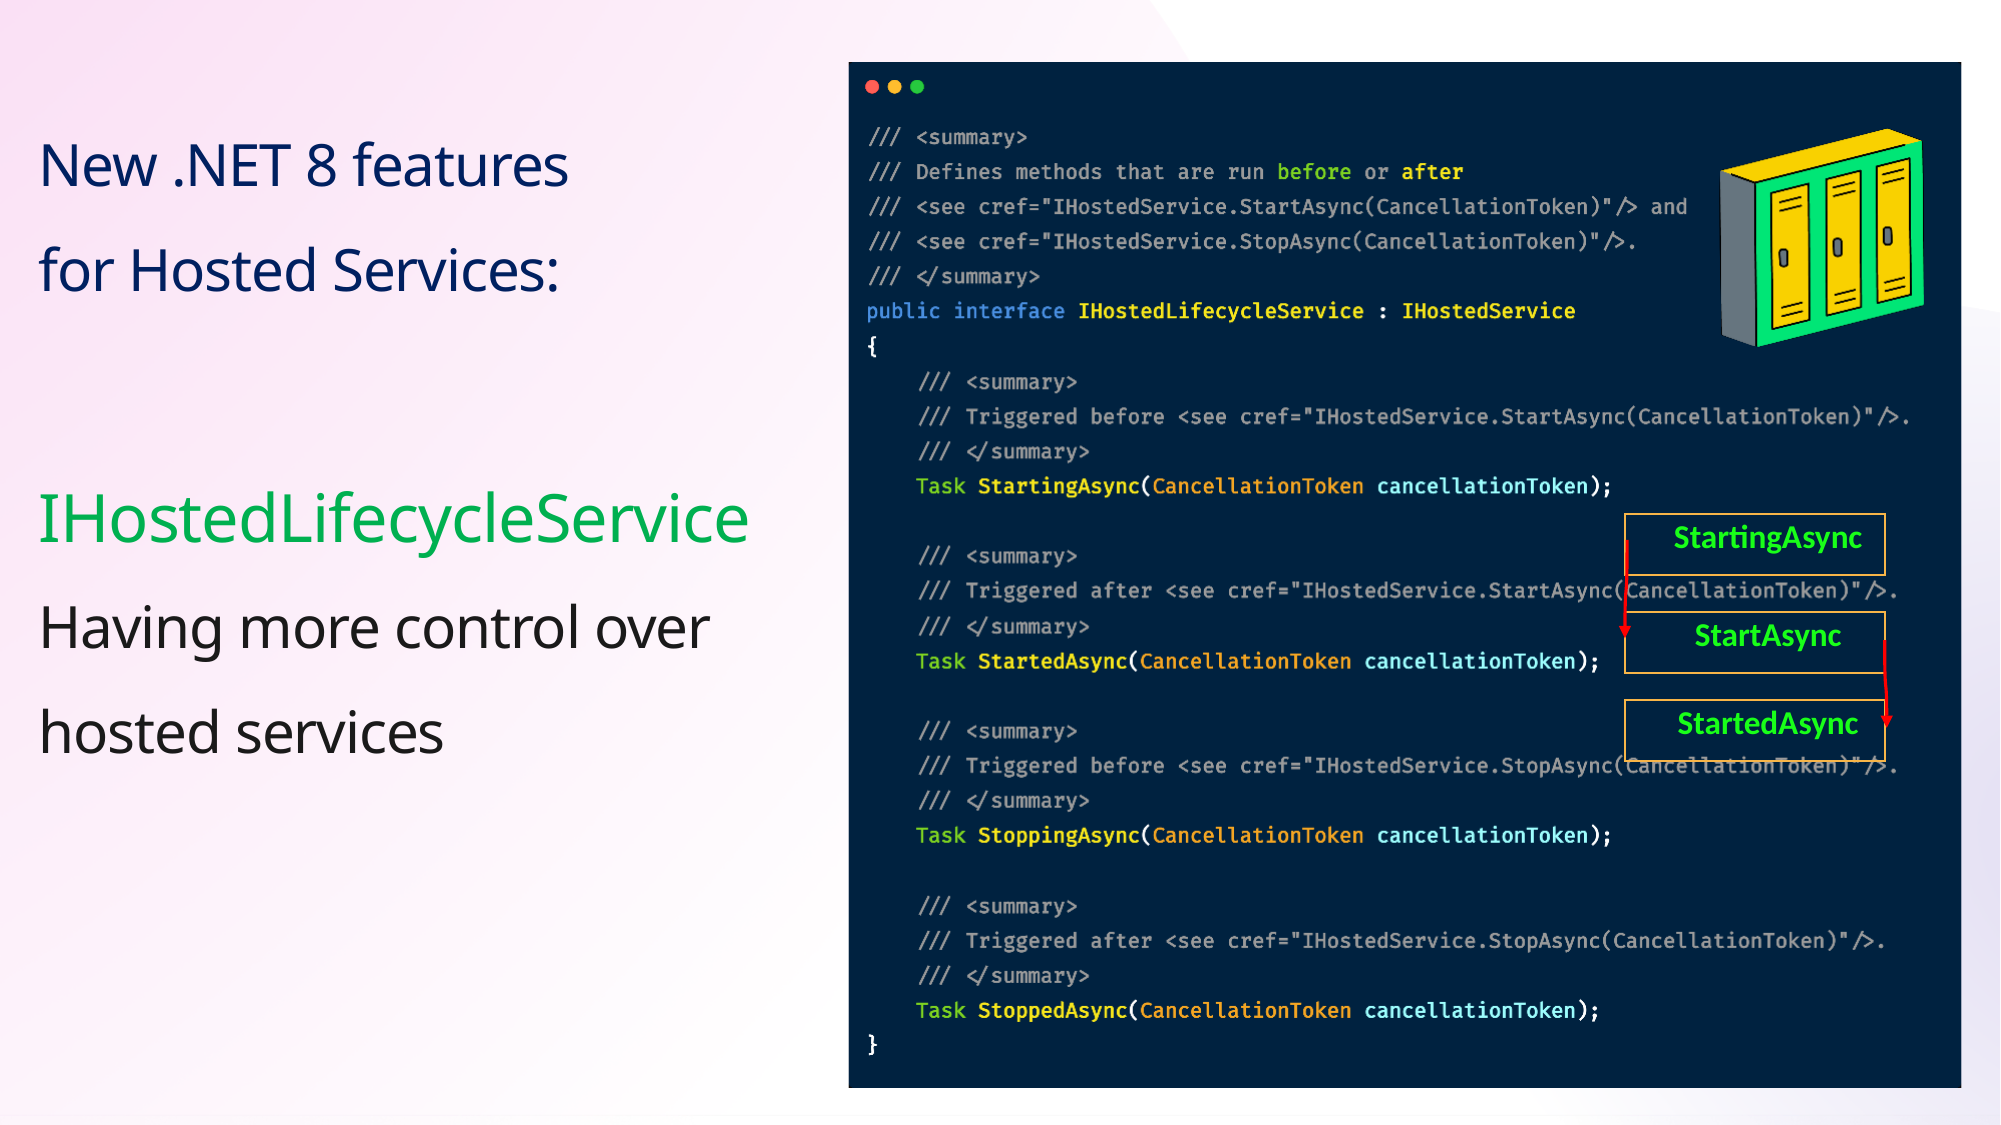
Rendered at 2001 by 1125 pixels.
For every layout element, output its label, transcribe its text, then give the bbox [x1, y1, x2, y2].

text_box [1624, 539, 1628, 639]
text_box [1624, 606, 1901, 674]
picture [0, 0, 2001, 1125]
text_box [1624, 693, 1901, 762]
title IHostedLifecycleService Having more control over hosted services [38, 527, 848, 674]
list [848, 62, 1962, 1089]
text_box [1624, 507, 1901, 576]
text_box New .NET 8 features for Hosted Services: [38, 125, 827, 272]
